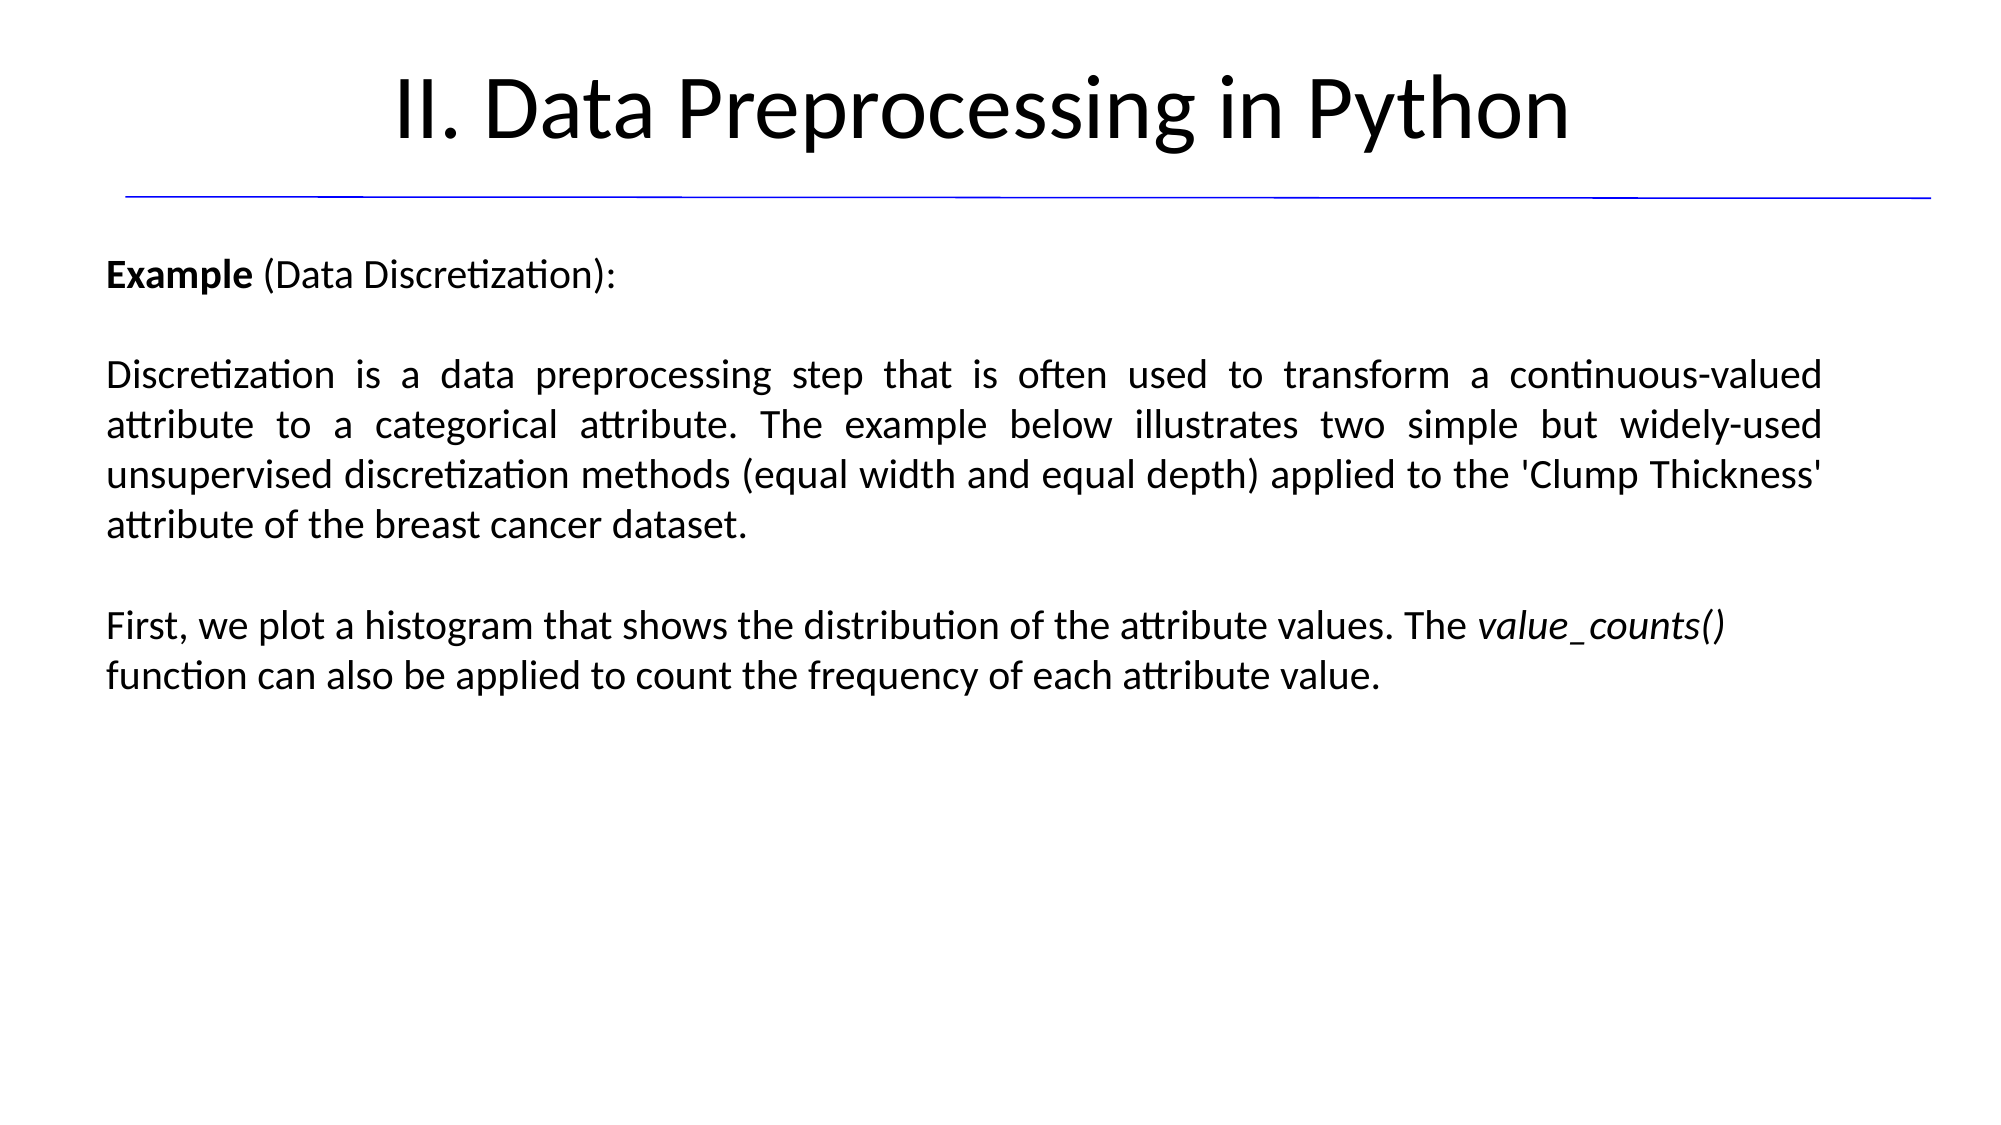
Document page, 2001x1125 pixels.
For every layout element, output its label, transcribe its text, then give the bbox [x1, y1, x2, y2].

text_box Example (Data Discretization): Discretization is a data preprocessing step that is often used to transform a continuous-valued attribute to a categorical attribute. The example below illustrates two simple but widely-used unsupervised discretization methods (equal width and equal depth) applied to the 'Clump Thickness' attribute of the breast cancer dataset. First, we plot a histogram that shows the distribution of the attribute values. The value_counts() function can also be applied to count the frequency of each attribute value. [91, 239, 1839, 755]
text_box II. Data Preprocessing in Python [131, 28, 1857, 166]
